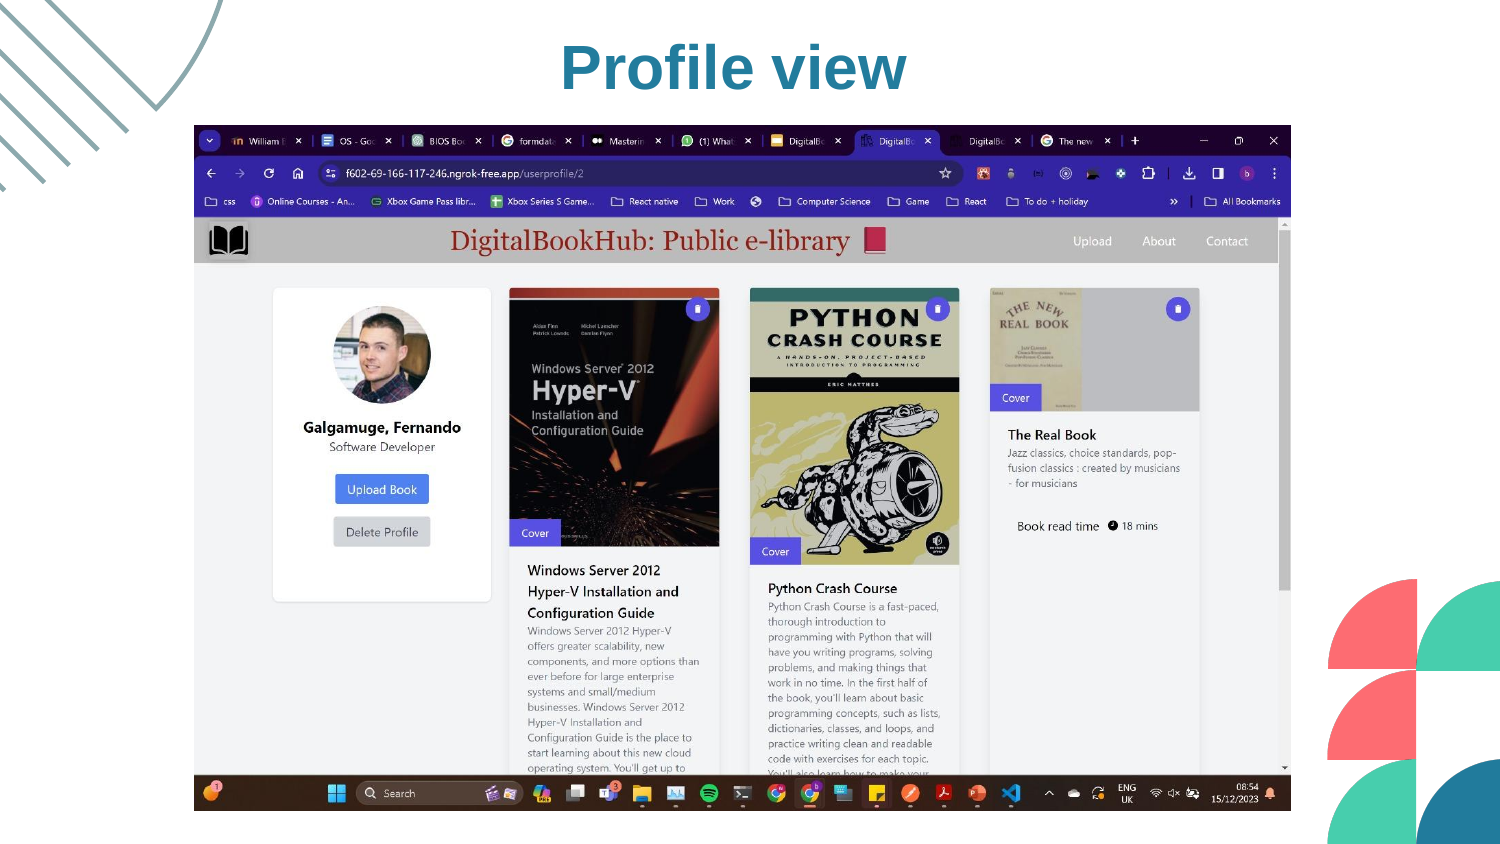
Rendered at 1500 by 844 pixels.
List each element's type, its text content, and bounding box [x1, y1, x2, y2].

text_box [1327, 670, 1417, 759]
text_box [1416, 581, 1500, 671]
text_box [0, 0, 5, 191]
text_box Profile view [177, 30, 1290, 105]
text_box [104, 0, 128, 133]
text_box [74, 0, 99, 151]
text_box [50, 0, 70, 166]
text_box [1416, 759, 1500, 844]
text_box [1327, 759, 1416, 844]
picture [194, 125, 1291, 811]
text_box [9, 0, 45, 183]
text_box [1328, 579, 1418, 669]
